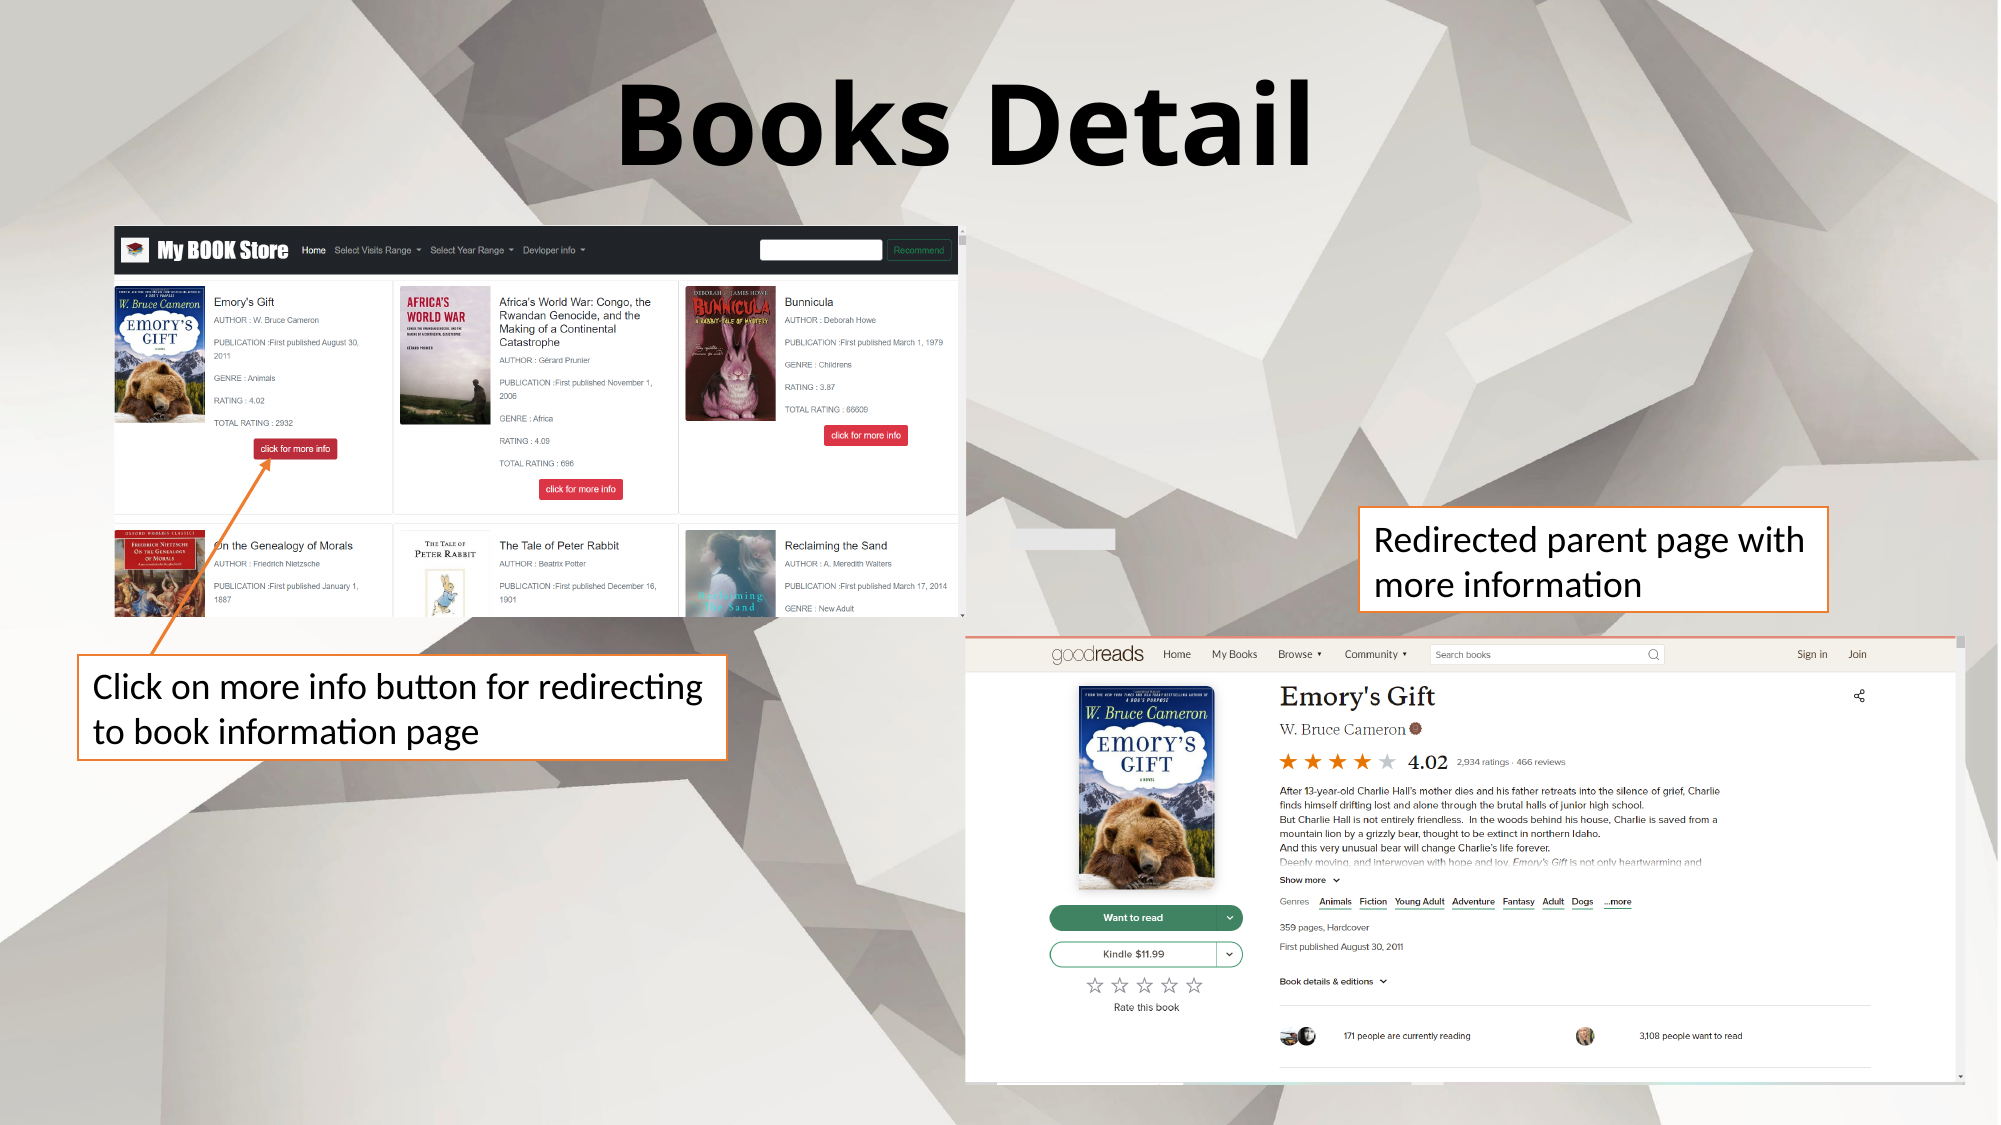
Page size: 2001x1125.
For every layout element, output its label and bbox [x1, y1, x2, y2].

text_box [148, 457, 271, 660]
list [114, 225, 967, 617]
picture [0, 0, 2000, 1125]
